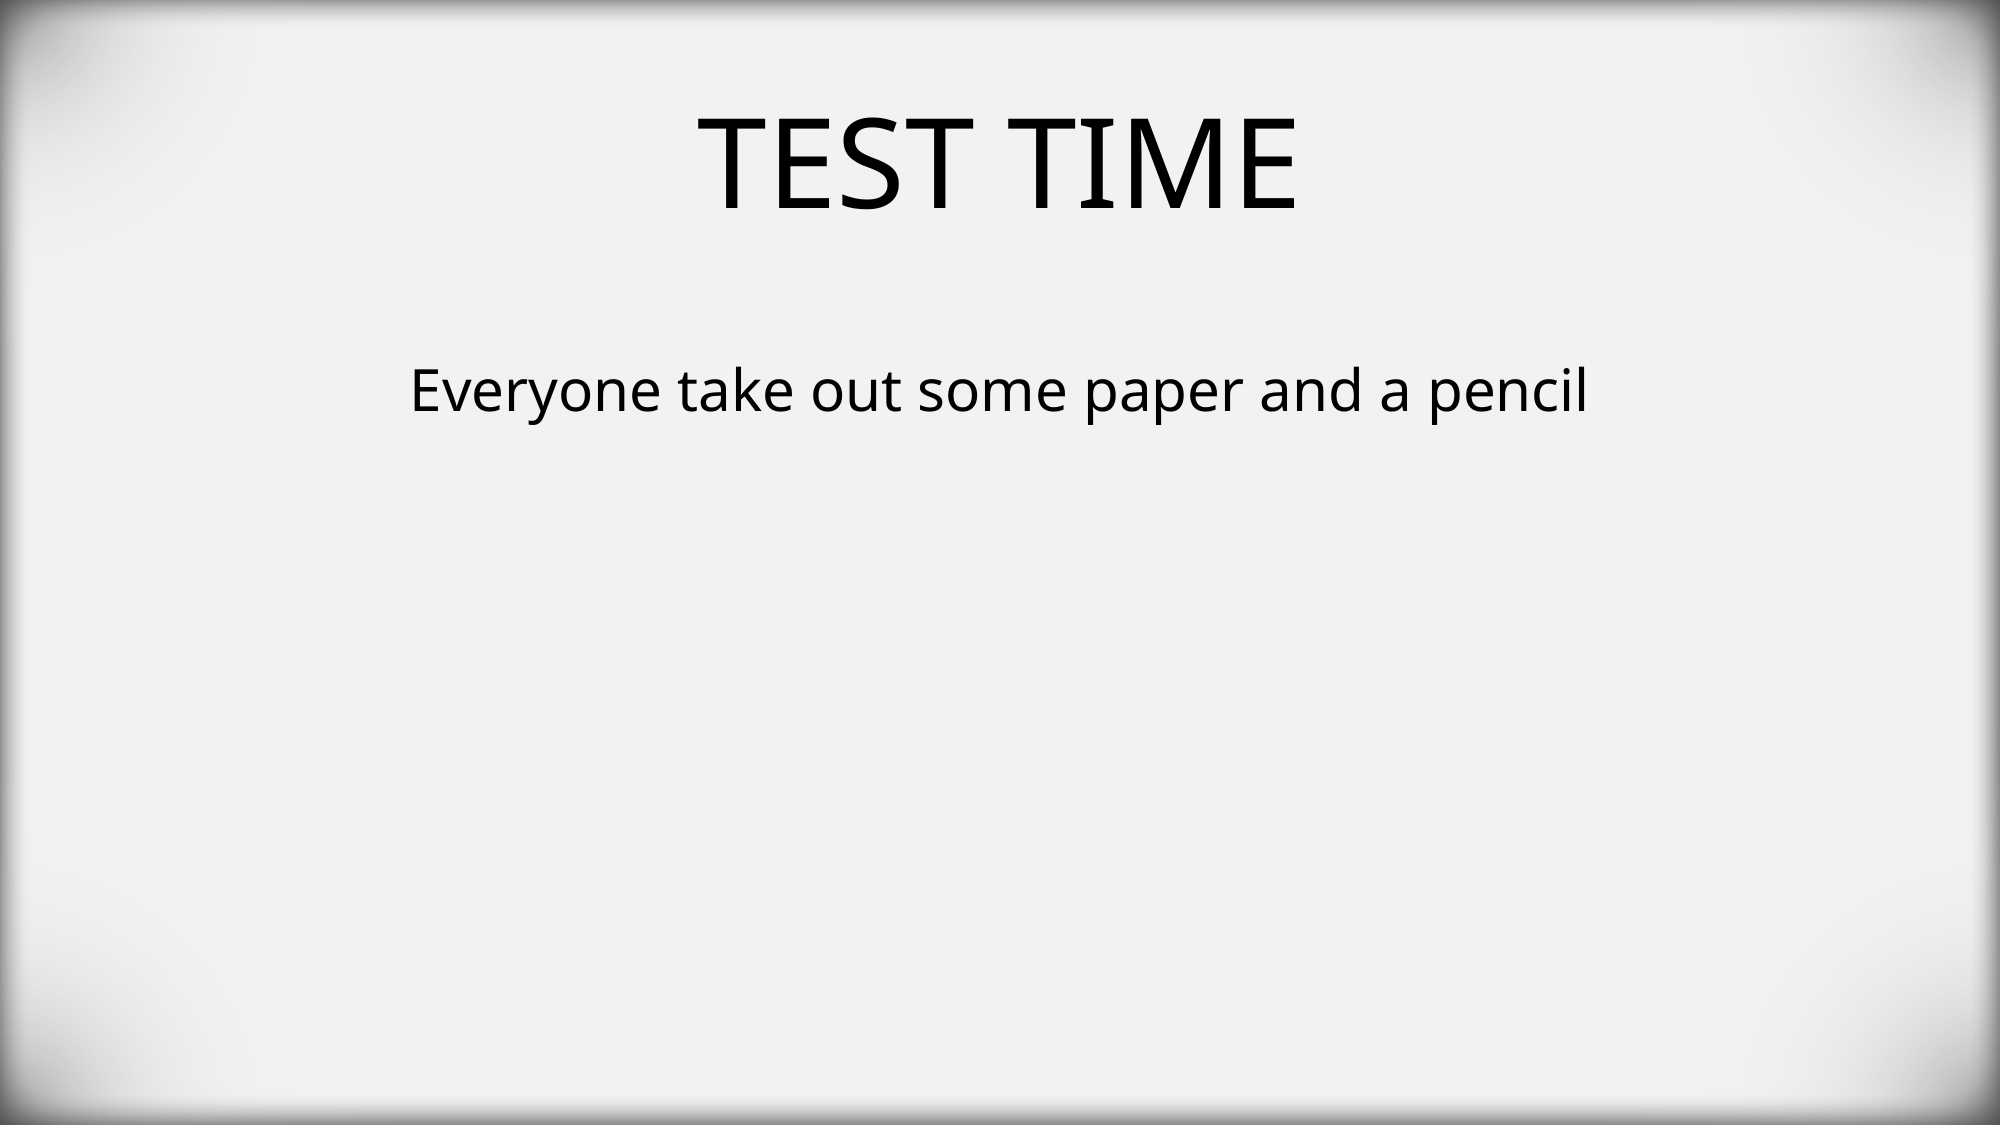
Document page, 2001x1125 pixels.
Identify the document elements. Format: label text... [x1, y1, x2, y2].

title TEST TIME [137, 59, 1863, 278]
list Everyone take out some paper and a pencil [137, 346, 1863, 1015]
picture [0, 0, 2000, 1125]
